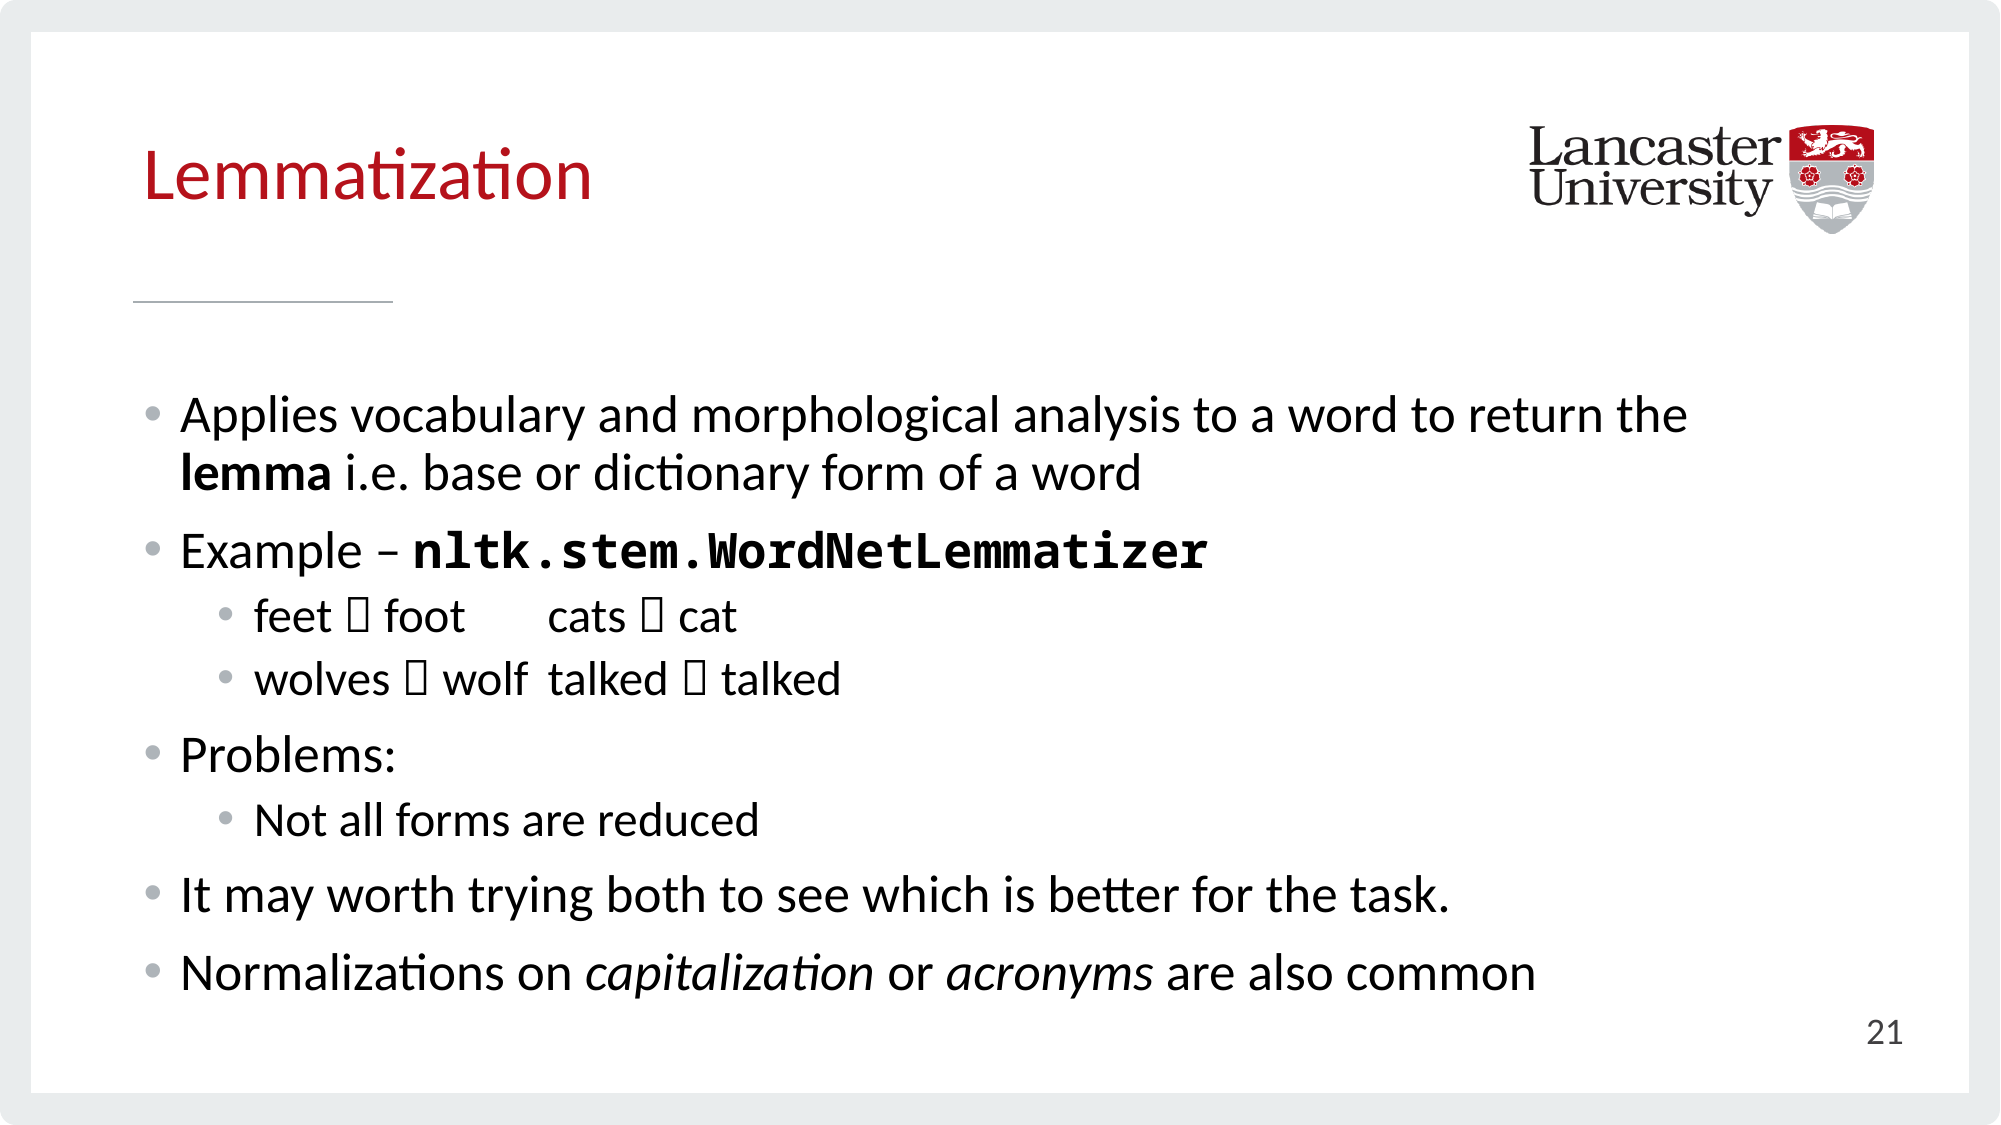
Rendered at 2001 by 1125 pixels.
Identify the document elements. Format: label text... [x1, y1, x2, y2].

title Lemmatization [128, 78, 1482, 279]
slide_number 21 [1468, 999, 1919, 1060]
list Applies vocabulary and morphological analysis to a word to return the lemma i.e. base or dictionary form of a word Example – nltk.stem.WordNetLemmatizer feet  foot cats  cat wolves  wolf talked  talked Problems: Not all forms are reduced It may worth trying both to see which is better for the task. Normalizations on capitalization or acronyms are also common [128, 379, 1738, 1014]
